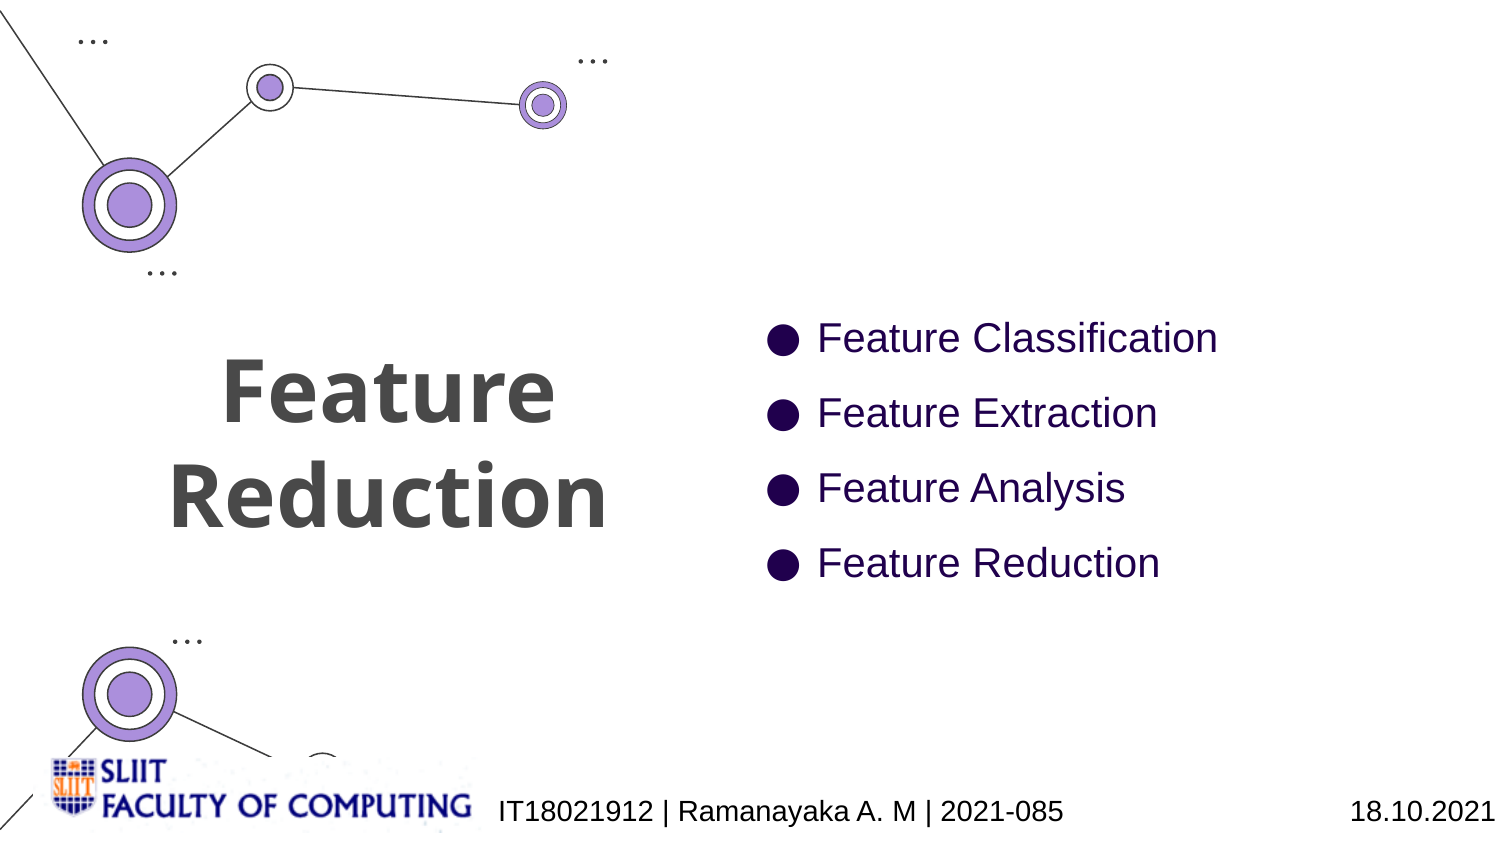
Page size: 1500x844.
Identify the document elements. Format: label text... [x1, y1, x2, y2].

title Feature Reduction [96, 324, 682, 561]
list Feature Classification Feature Extraction Feature Analysis Feature Reduction [727, 270, 1416, 614]
text_box IT18021912 | Ramanayaka A. M | 2021-085 18.10.2021 [488, 784, 1500, 835]
picture [33, 757, 484, 833]
